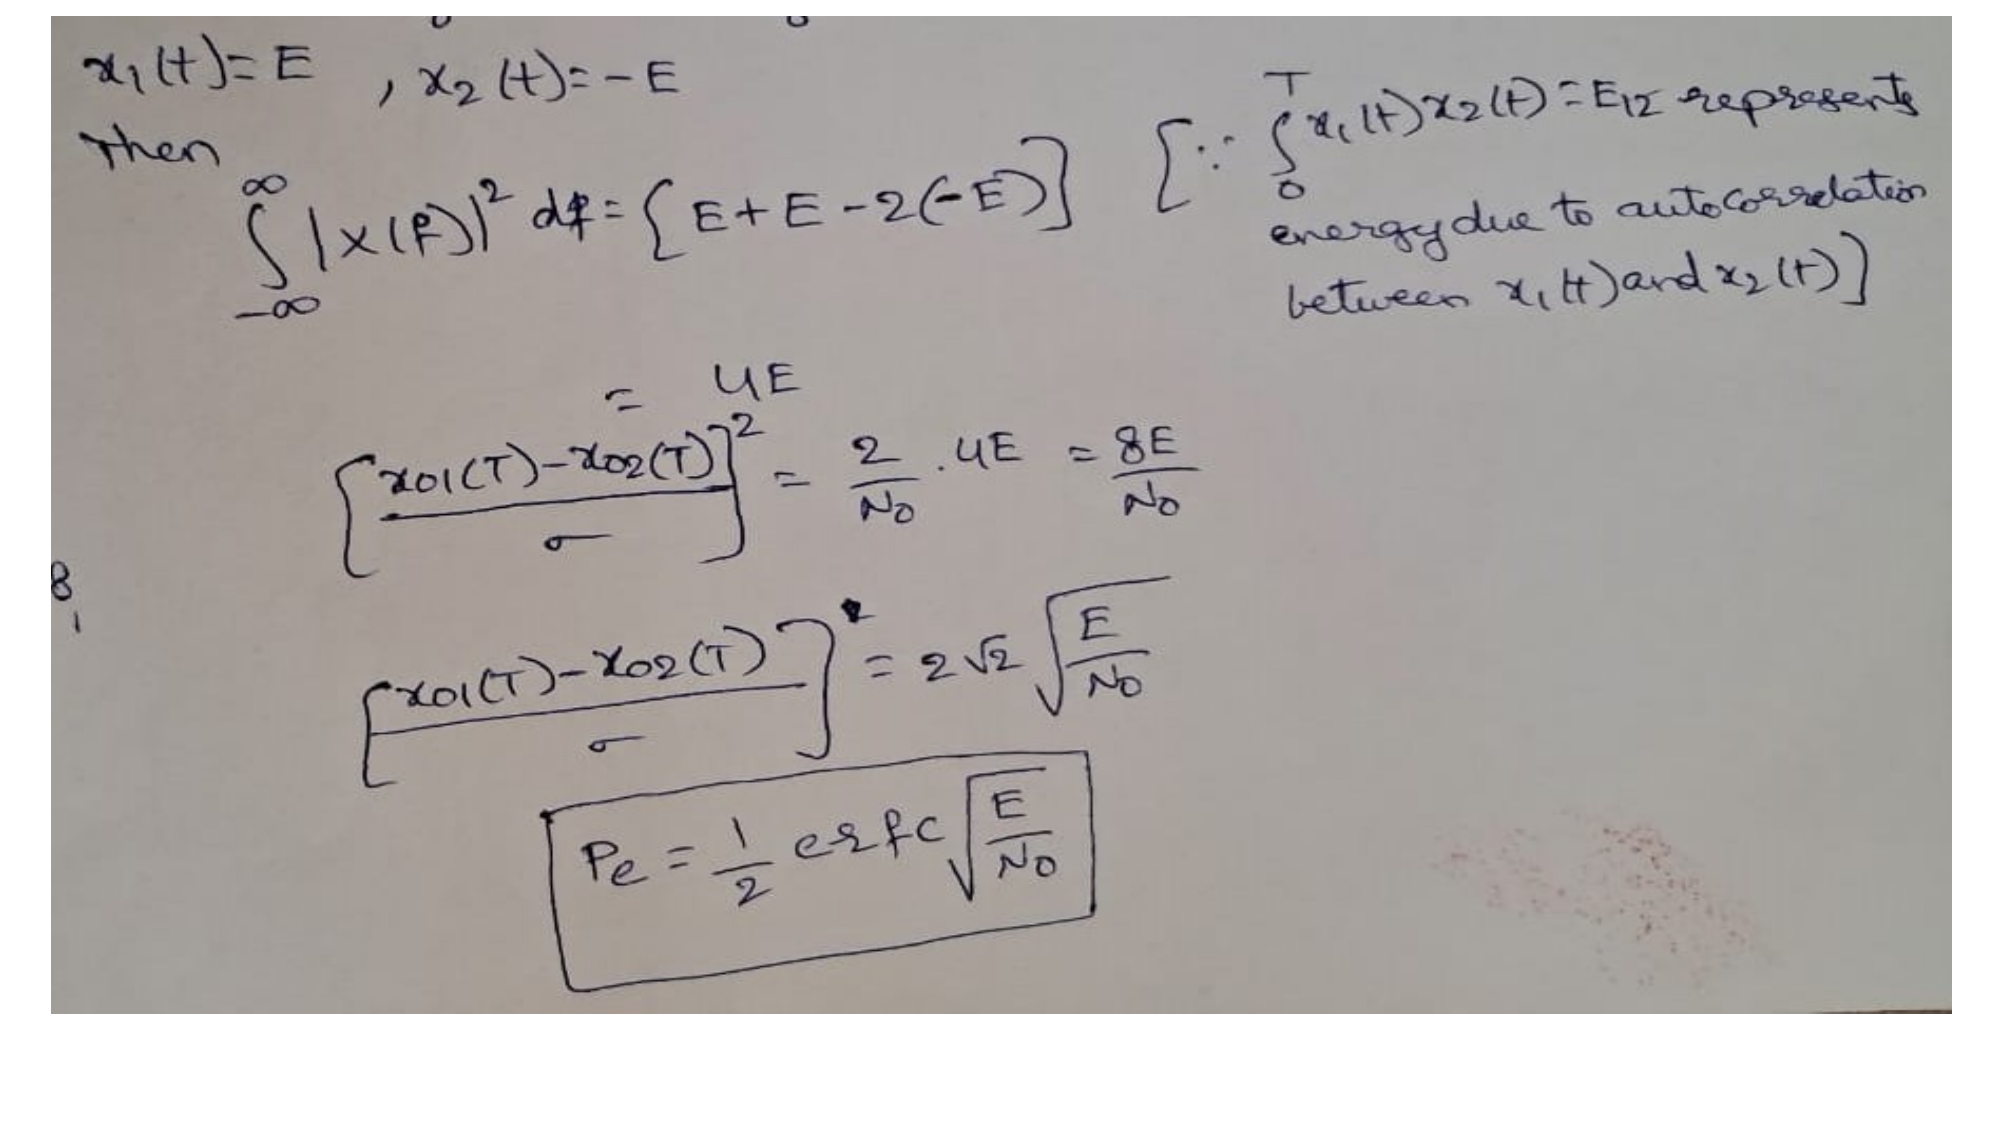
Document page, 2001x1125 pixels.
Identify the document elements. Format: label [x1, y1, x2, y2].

list [51, 15, 1952, 1014]
